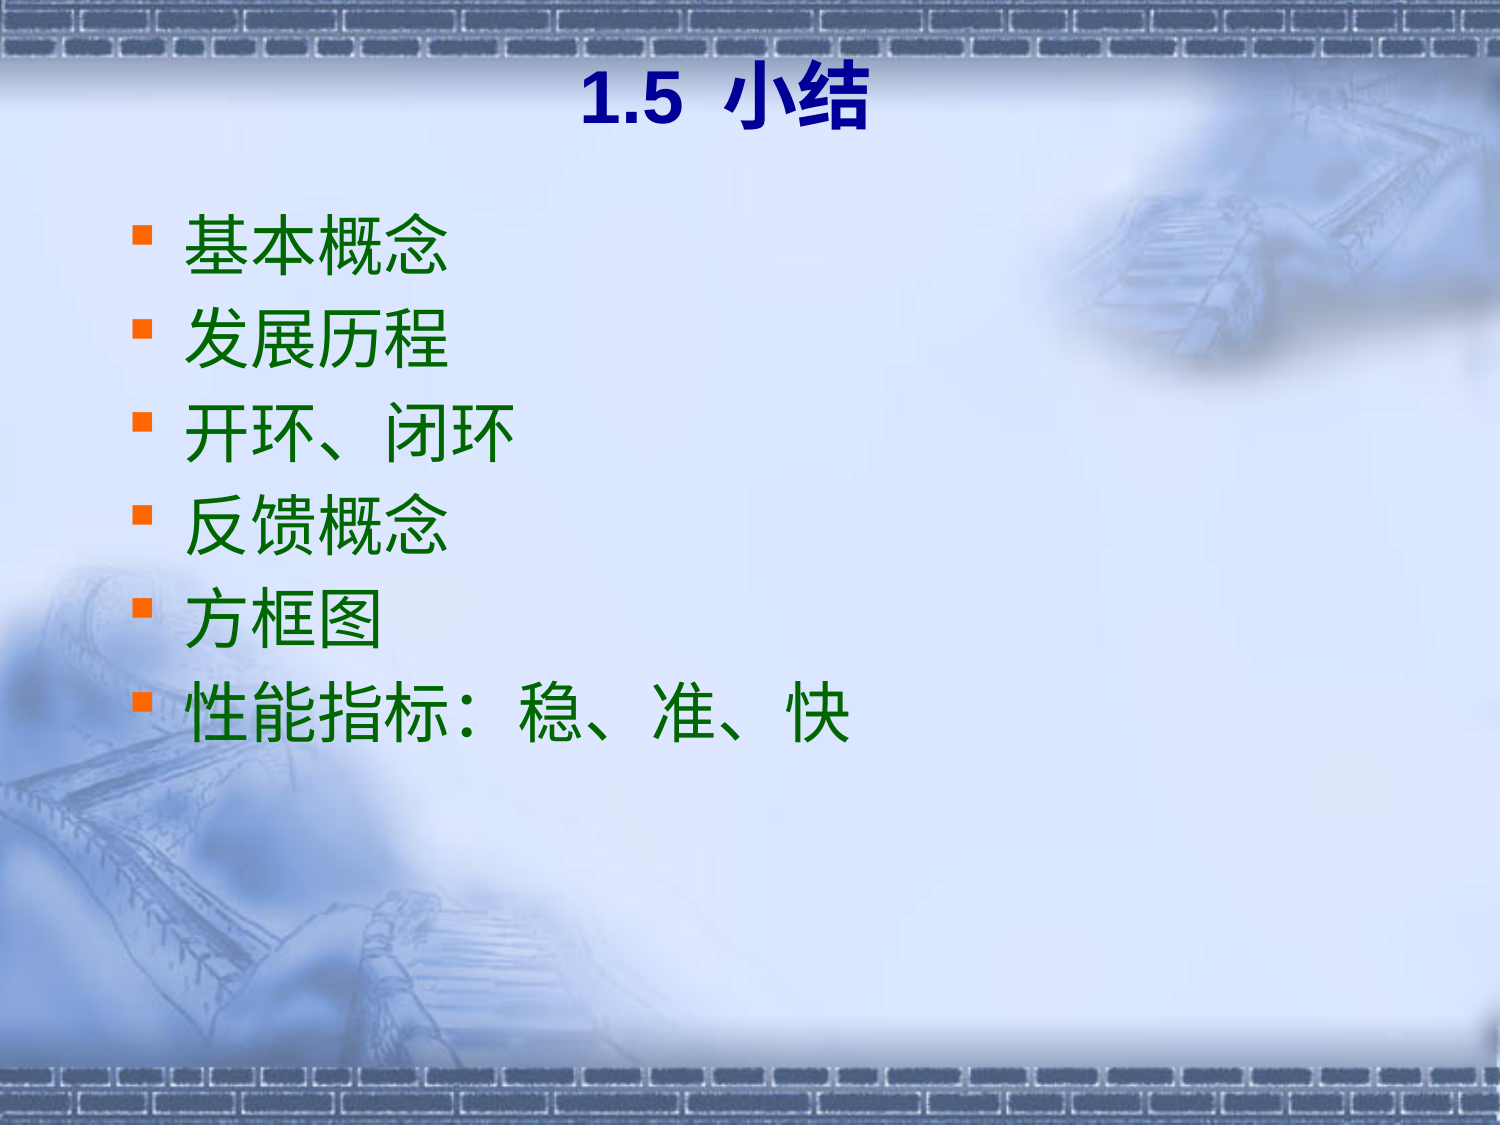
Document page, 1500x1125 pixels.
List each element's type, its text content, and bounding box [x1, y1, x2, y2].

list 基本概念 发展历程 开环、闭环 反馈概念 方框图 性能指标：稳、准、快 [112, 196, 1388, 1000]
text_box 1.5 小结 [88, 0, 1364, 188]
picture [0, 0, 1500, 1125]
